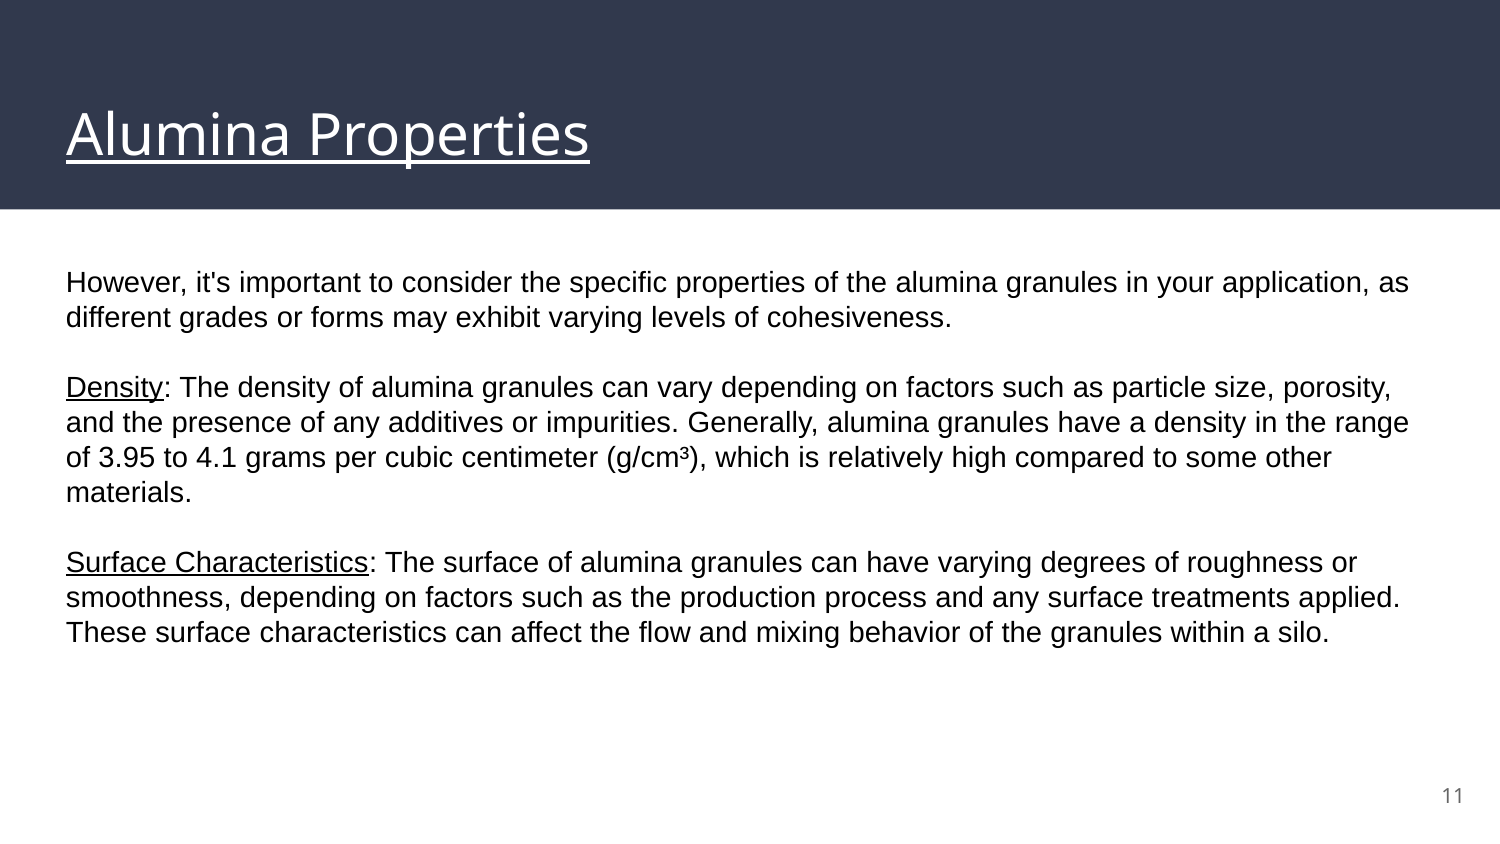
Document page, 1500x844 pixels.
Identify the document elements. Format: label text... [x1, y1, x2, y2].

slide_number 11 [1389, 764, 1480, 830]
text_box However, it's important to consider the specific properties of the alumina granules in your application, as different grades or forms may exhibit varying levels of cohesiveness. Density: The density of alumina granules can vary depending on factors such as particle size, porosity, and the presence of any additives or impurities. Generally, alumina granules have a density in the range of 3.95 to 4.1 grams per cubic centimeter (g/cm³), which is relatively high compared to some other materials. Surface Characteristics: The surface of alumina granules can have varying degrees of roughness or smoothness, depending on factors such as the production process and any surface treatments applied. These surface characteristics can affect the flow and mixing behavior of the granules within a silo. [51, 256, 1449, 691]
title Alumina Properties [51, 82, 1449, 185]
